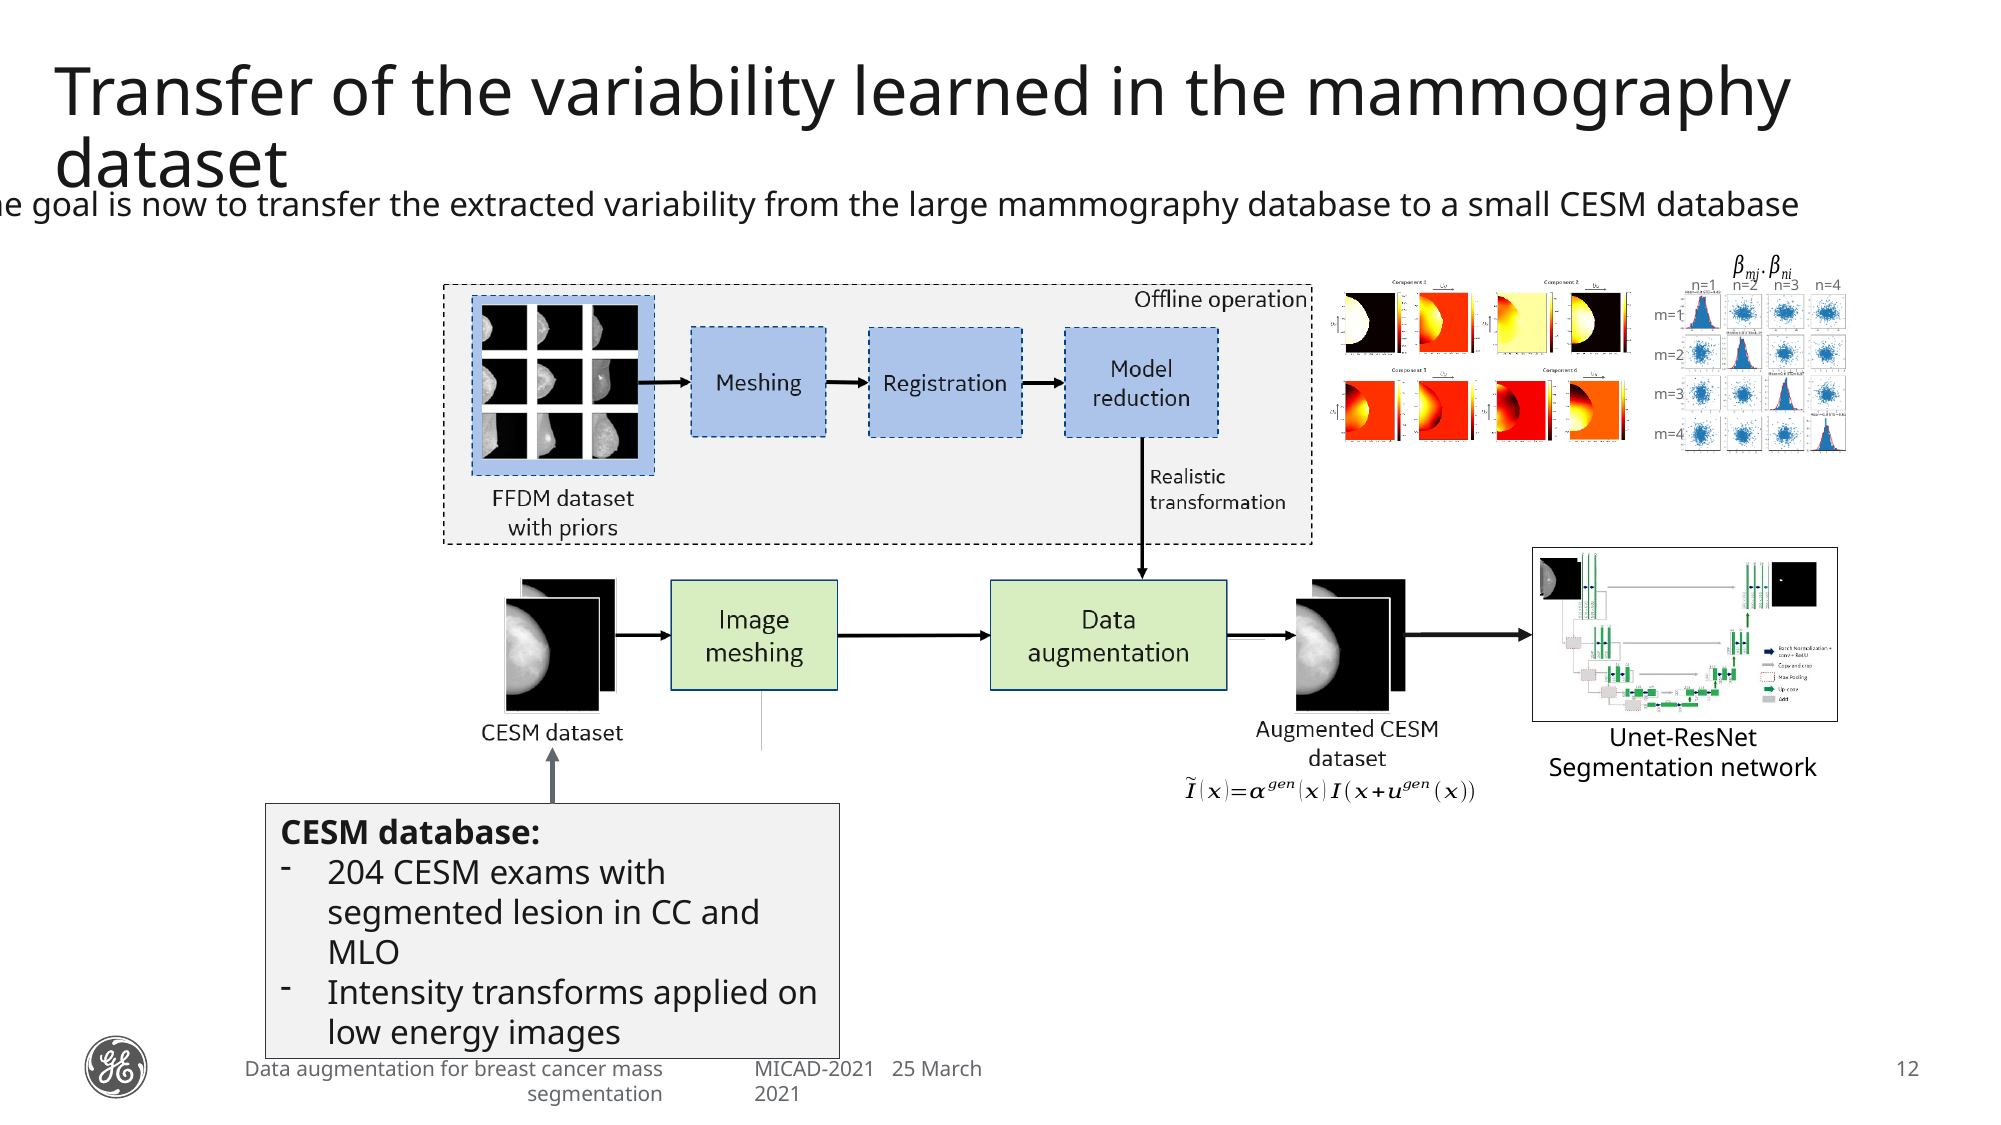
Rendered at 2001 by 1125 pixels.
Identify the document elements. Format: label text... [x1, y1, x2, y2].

text_box The goal is now to transfer the extracted variability from the large mammography database to a small CESM database [0, 183, 1803, 299]
title Transfer of the variability learned in the mammography dataset [54, 57, 1893, 208]
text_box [1657, 252, 1850, 457]
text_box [1330, 277, 1632, 444]
footer Data augmentation for breast cancer mass segmentation [133, 1055, 663, 1086]
text_box [1629, 529, 1866, 710]
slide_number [754, 1055, 1029, 1086]
text_box Unet-ResNet Segmentation network [1629, 722, 1818, 782]
picture [397, 275, 1838, 787]
text_box CESM database: 204 CESM exams with segmented lesion in CC and MLO Intensity transforms applied on low energy images [265, 803, 840, 1059]
slide_number 12 [1865, 1055, 1920, 1086]
